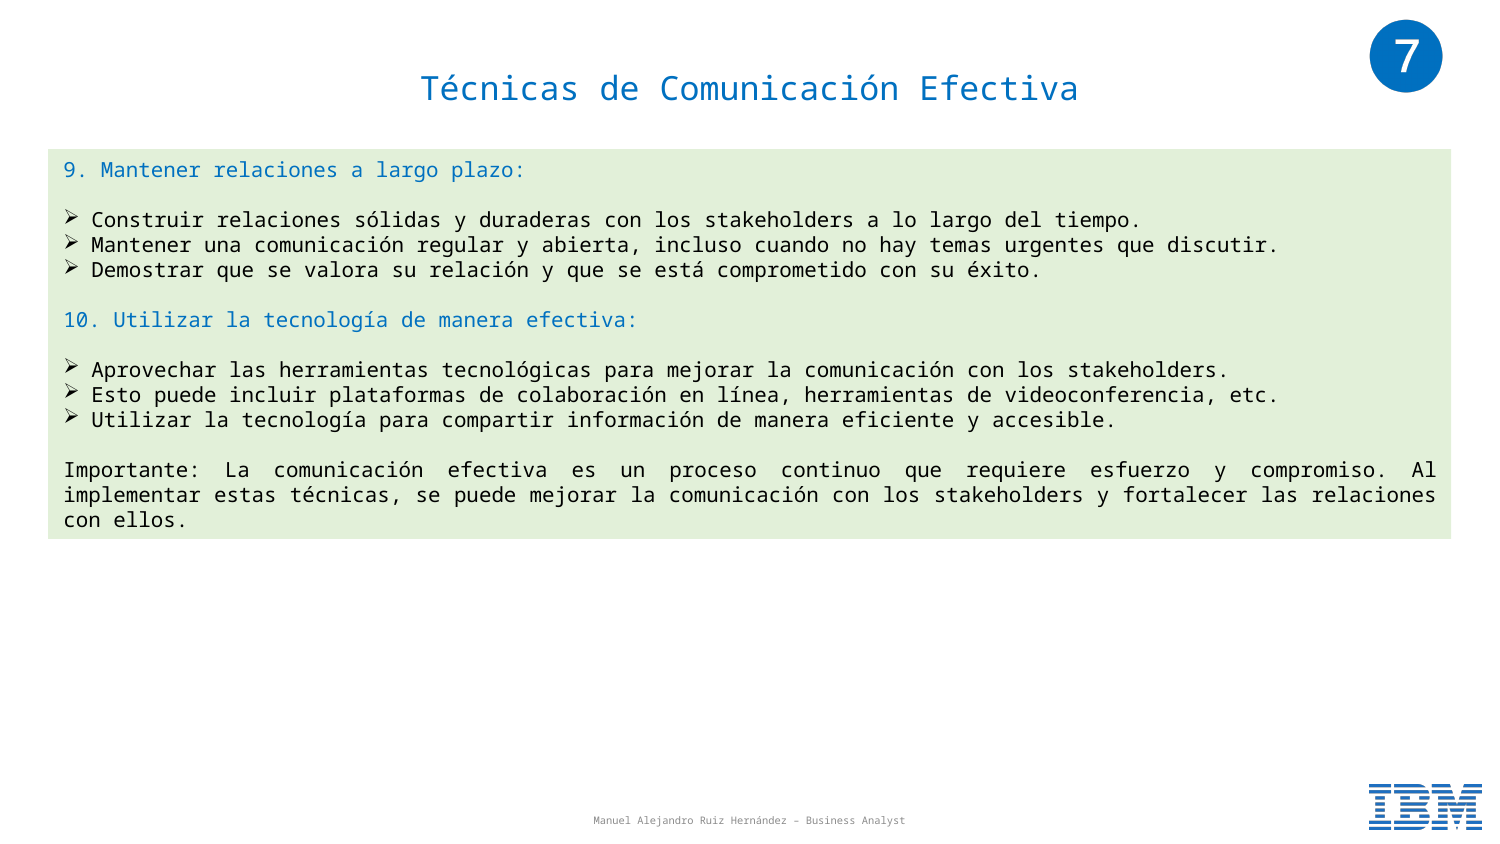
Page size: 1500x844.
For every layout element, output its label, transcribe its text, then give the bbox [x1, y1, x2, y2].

footer Manuel Alejandro Ruiz Hernández – Business Analyst [496, 797, 1004, 843]
picture [1369, 784, 1482, 830]
text_box Técnicas de Comunicación Efectiva [271, 60, 1228, 115]
picture [1360, 10, 1452, 102]
text_box 9. Mantener relaciones a largo plazo: Construir relaciones sólidas y duraderas con los stakeholders a lo largo del tiempo. Mantener una comunicación regular y abierta, incluso cuando no hay temas urgentes que discutir. Demostrar que se valora su relación y que se está comprometido con su éxito. 10. Utilizar la tecnología de manera efectiva: Aprovechar las herramientas tecnológicas para mejorar la comunicación con los stakeholders. Esto puede incluir plataformas de colaboración en línea, herramientas de videoconferencia, etc. Utilizar la tecnología para compartir información de manera eficiente y accesible. Importante: La comunicación efectiva es un proceso continuo que requiere esfuerzo y compromiso. Al implementar estas técnicas, se puede mejorar la comunicación con los stakeholders y fortalecer las relaciones con ellos. [48, 149, 1452, 539]
